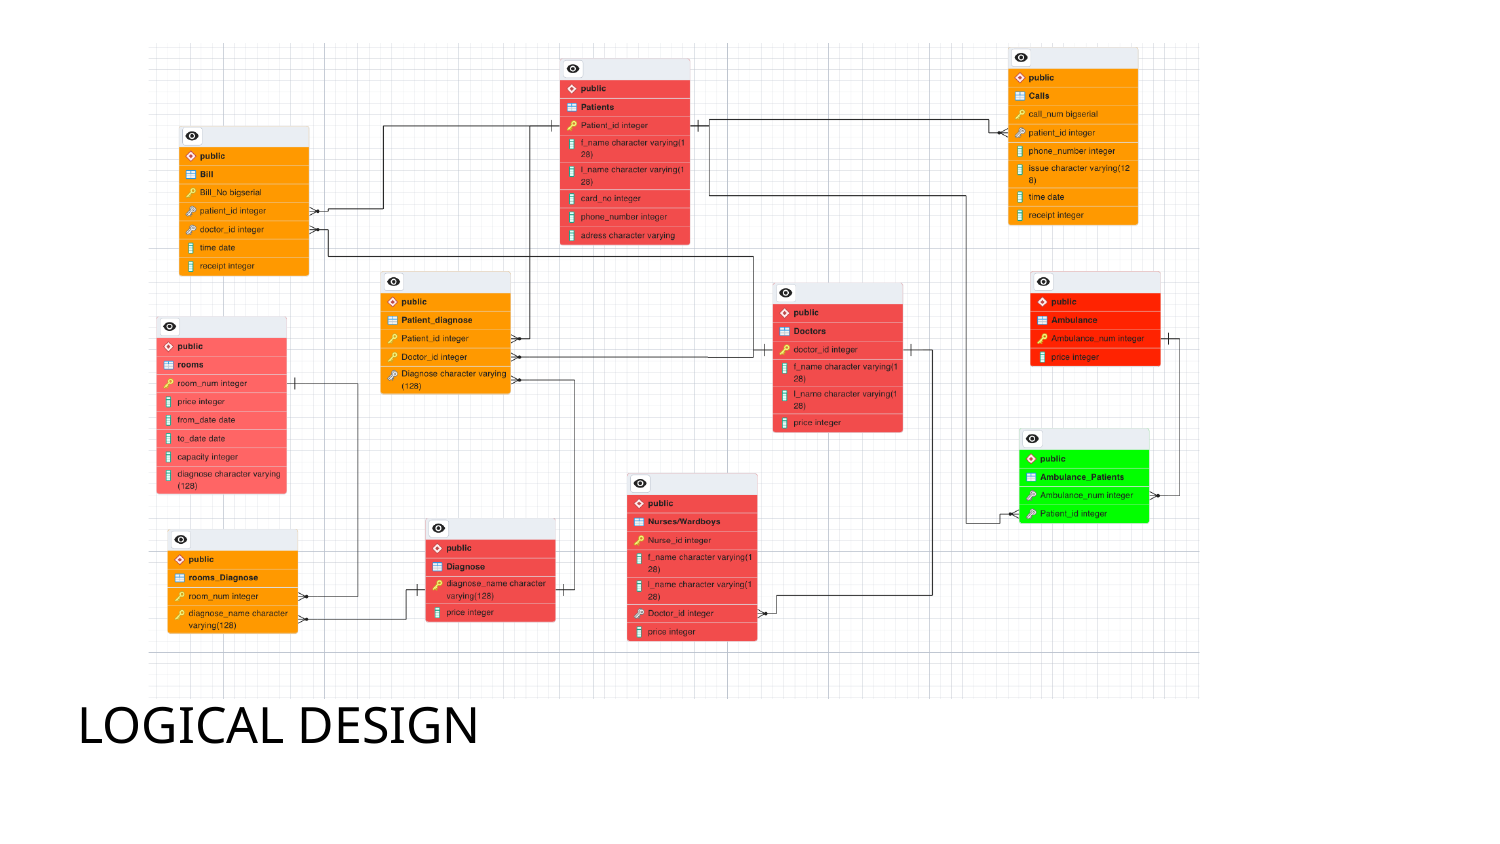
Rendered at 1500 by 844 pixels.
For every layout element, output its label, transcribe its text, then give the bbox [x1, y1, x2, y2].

picture [148, 42, 1201, 700]
list LOGICAL DESIGN [62, 666, 909, 782]
